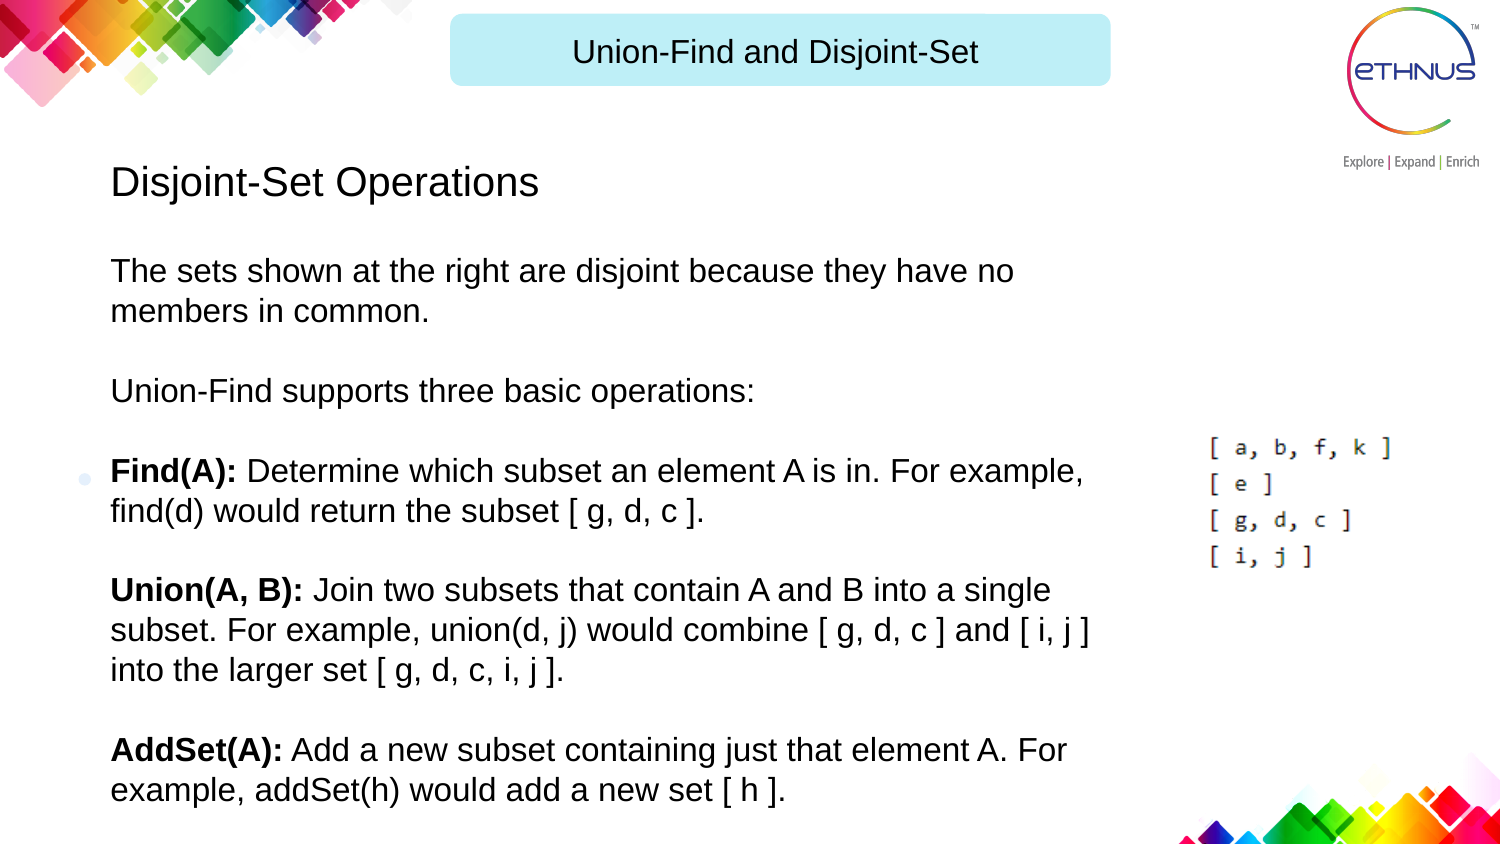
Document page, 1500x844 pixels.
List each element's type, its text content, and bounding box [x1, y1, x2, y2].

picture [1162, 406, 1460, 590]
picture [1344, 7, 1479, 170]
picture [0, 0, 412, 107]
text_box [78, 473, 92, 486]
text_box Disjoint-Set Operations The sets shown at the right are disjoint because they have no members in common. Union-Find supports three basic operations: Find(A): Determine which subset an element A is in. For example, find(d) would return the subset [ g, d, c ]. Union(A, B): Join two subsets that contain A and B into a single subset. For example, union(d, j) would combine [ g, d, c ] and [ i, j ] into the larger set [ g, d, c, i, j ]. AddSet(A): Add a new subset containing just that element A. For example, addSet(h) would add a new set [ h ]. [95, 146, 1139, 844]
picture [1110, 752, 1500, 844]
text_box Union-Find and Disjoint-Set [450, 13, 1111, 86]
